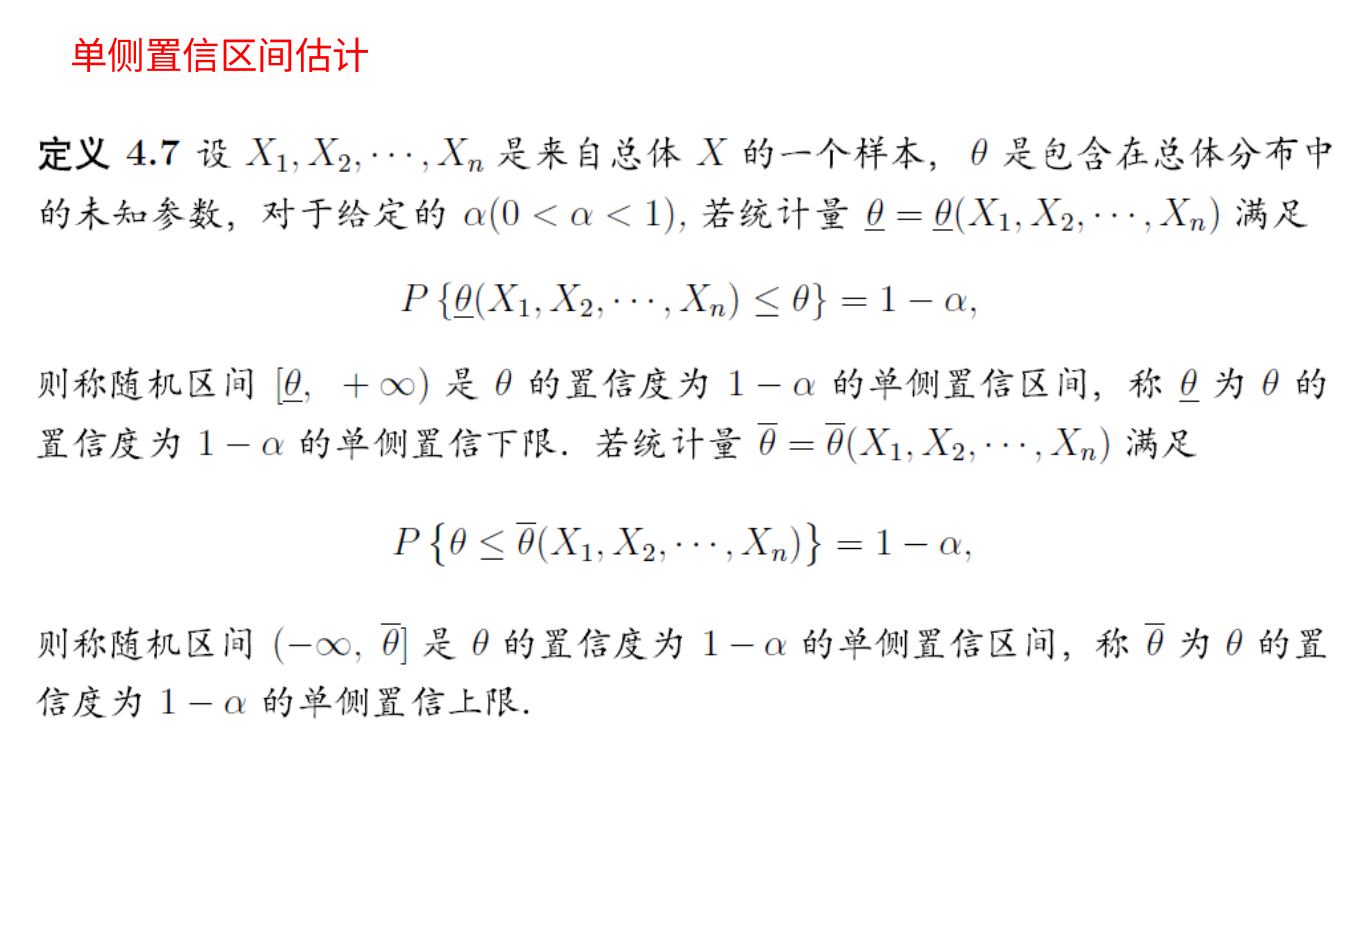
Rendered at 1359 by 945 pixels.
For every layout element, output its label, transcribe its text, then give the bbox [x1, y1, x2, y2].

picture [31, 357, 1340, 735]
text_box 单侧置信区间估计 [55, 24, 386, 85]
picture [31, 121, 1340, 334]
